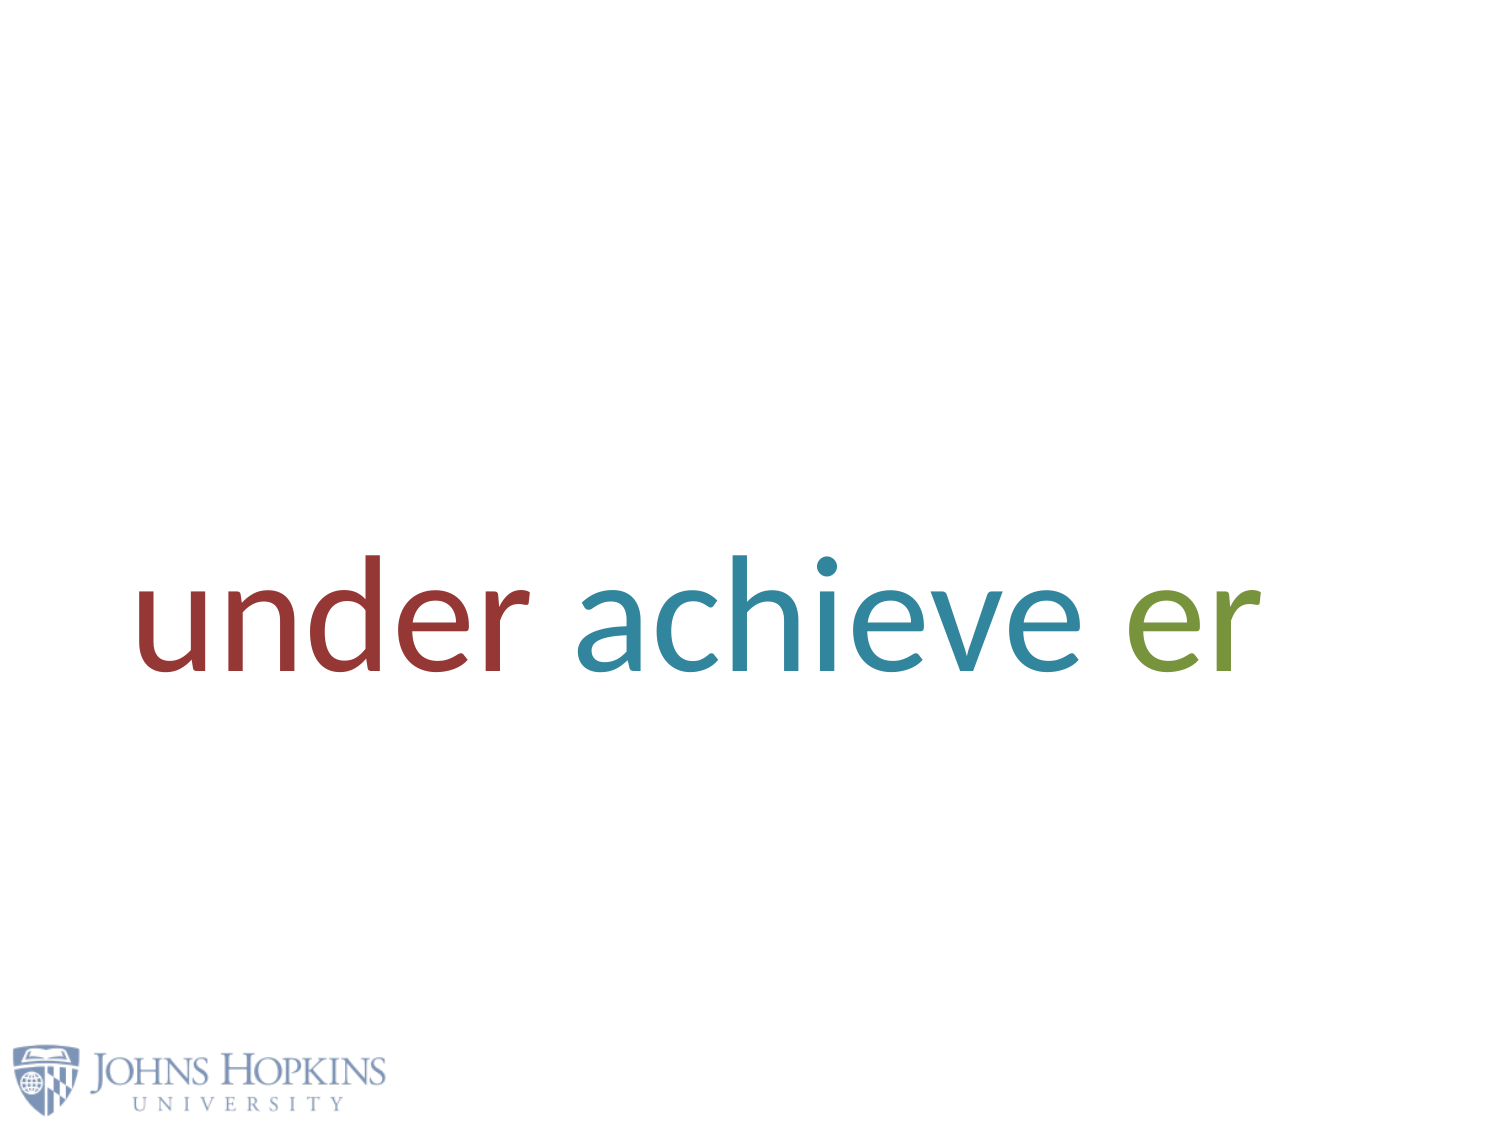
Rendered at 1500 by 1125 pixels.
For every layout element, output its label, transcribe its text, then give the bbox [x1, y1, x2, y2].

text_box under achieve er [115, 497, 1322, 712]
